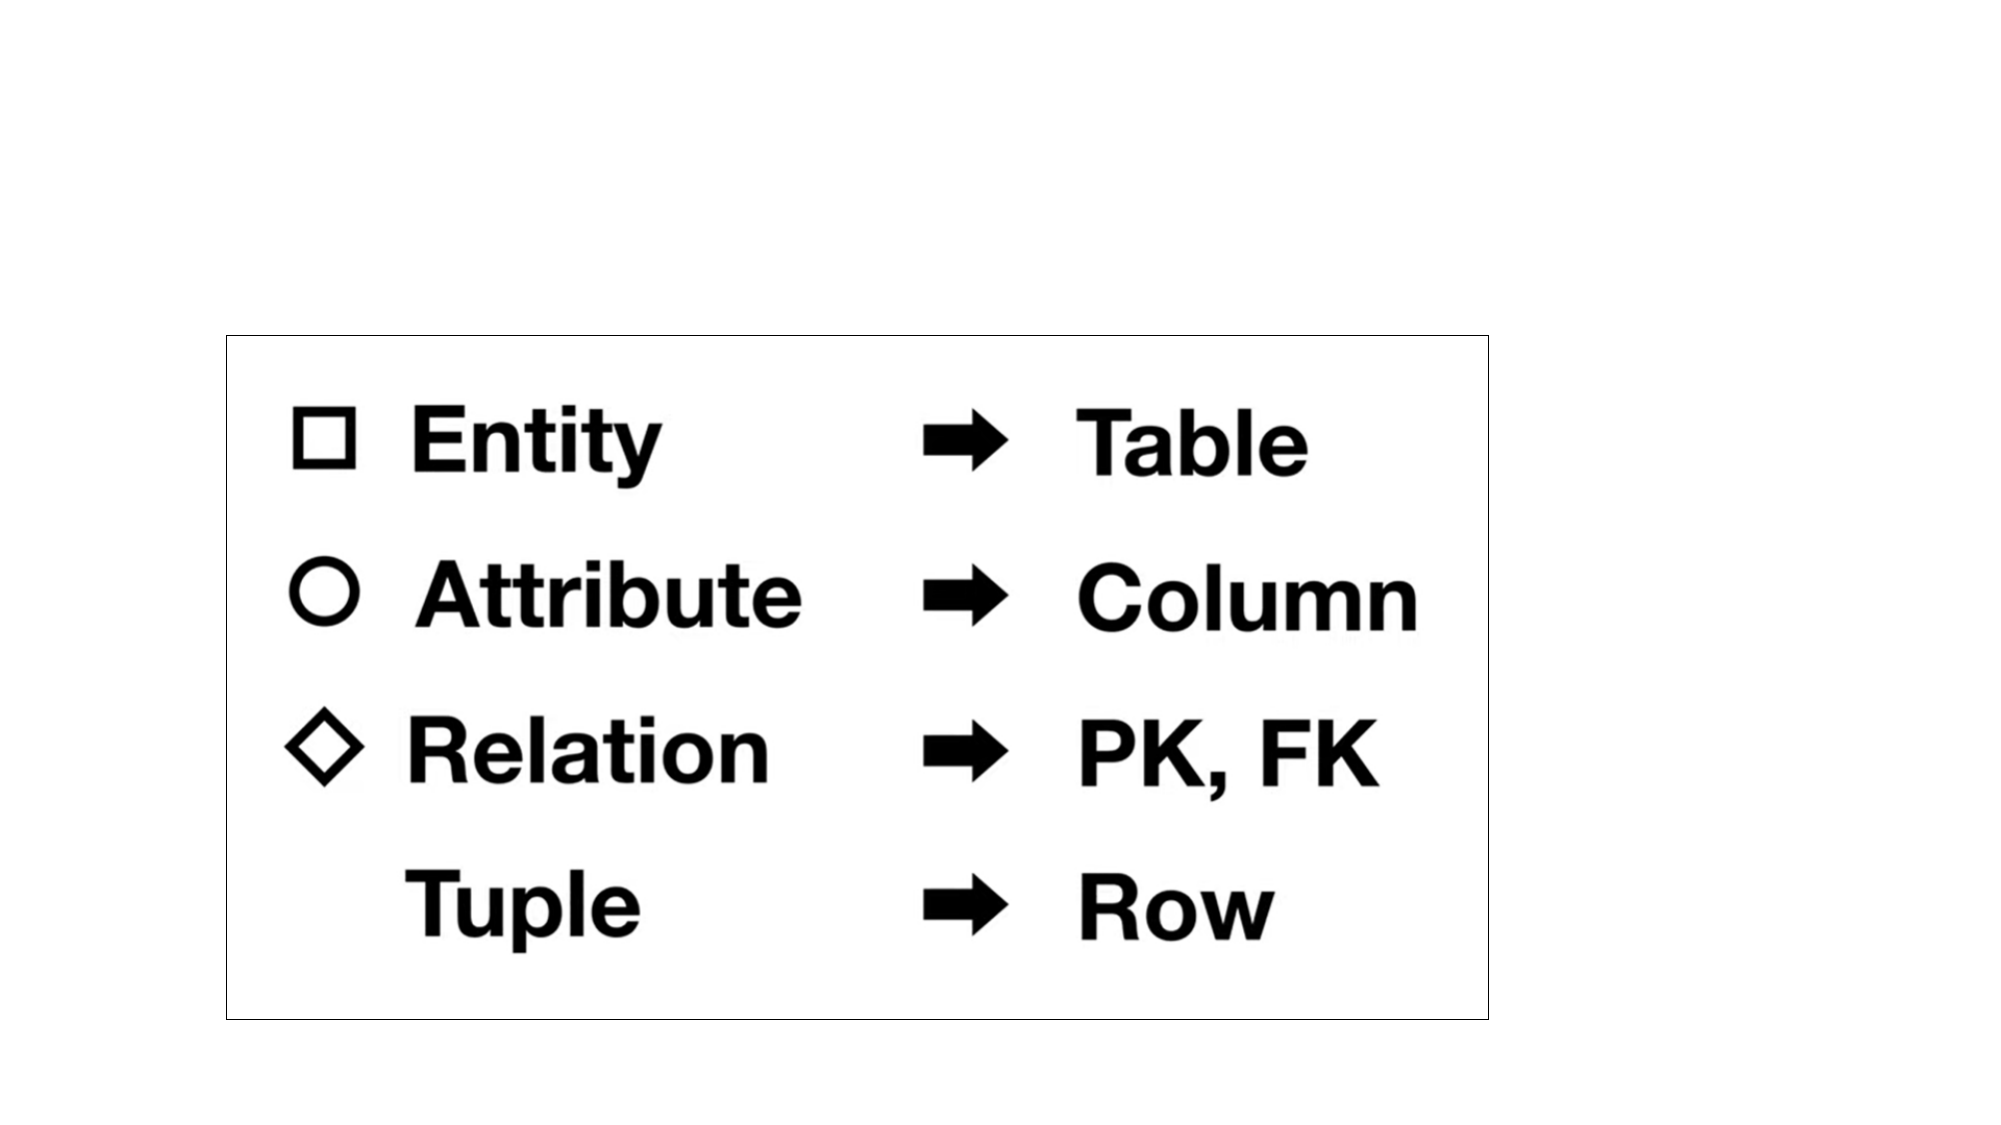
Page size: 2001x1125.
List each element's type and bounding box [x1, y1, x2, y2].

picture [226, 335, 1489, 1020]
